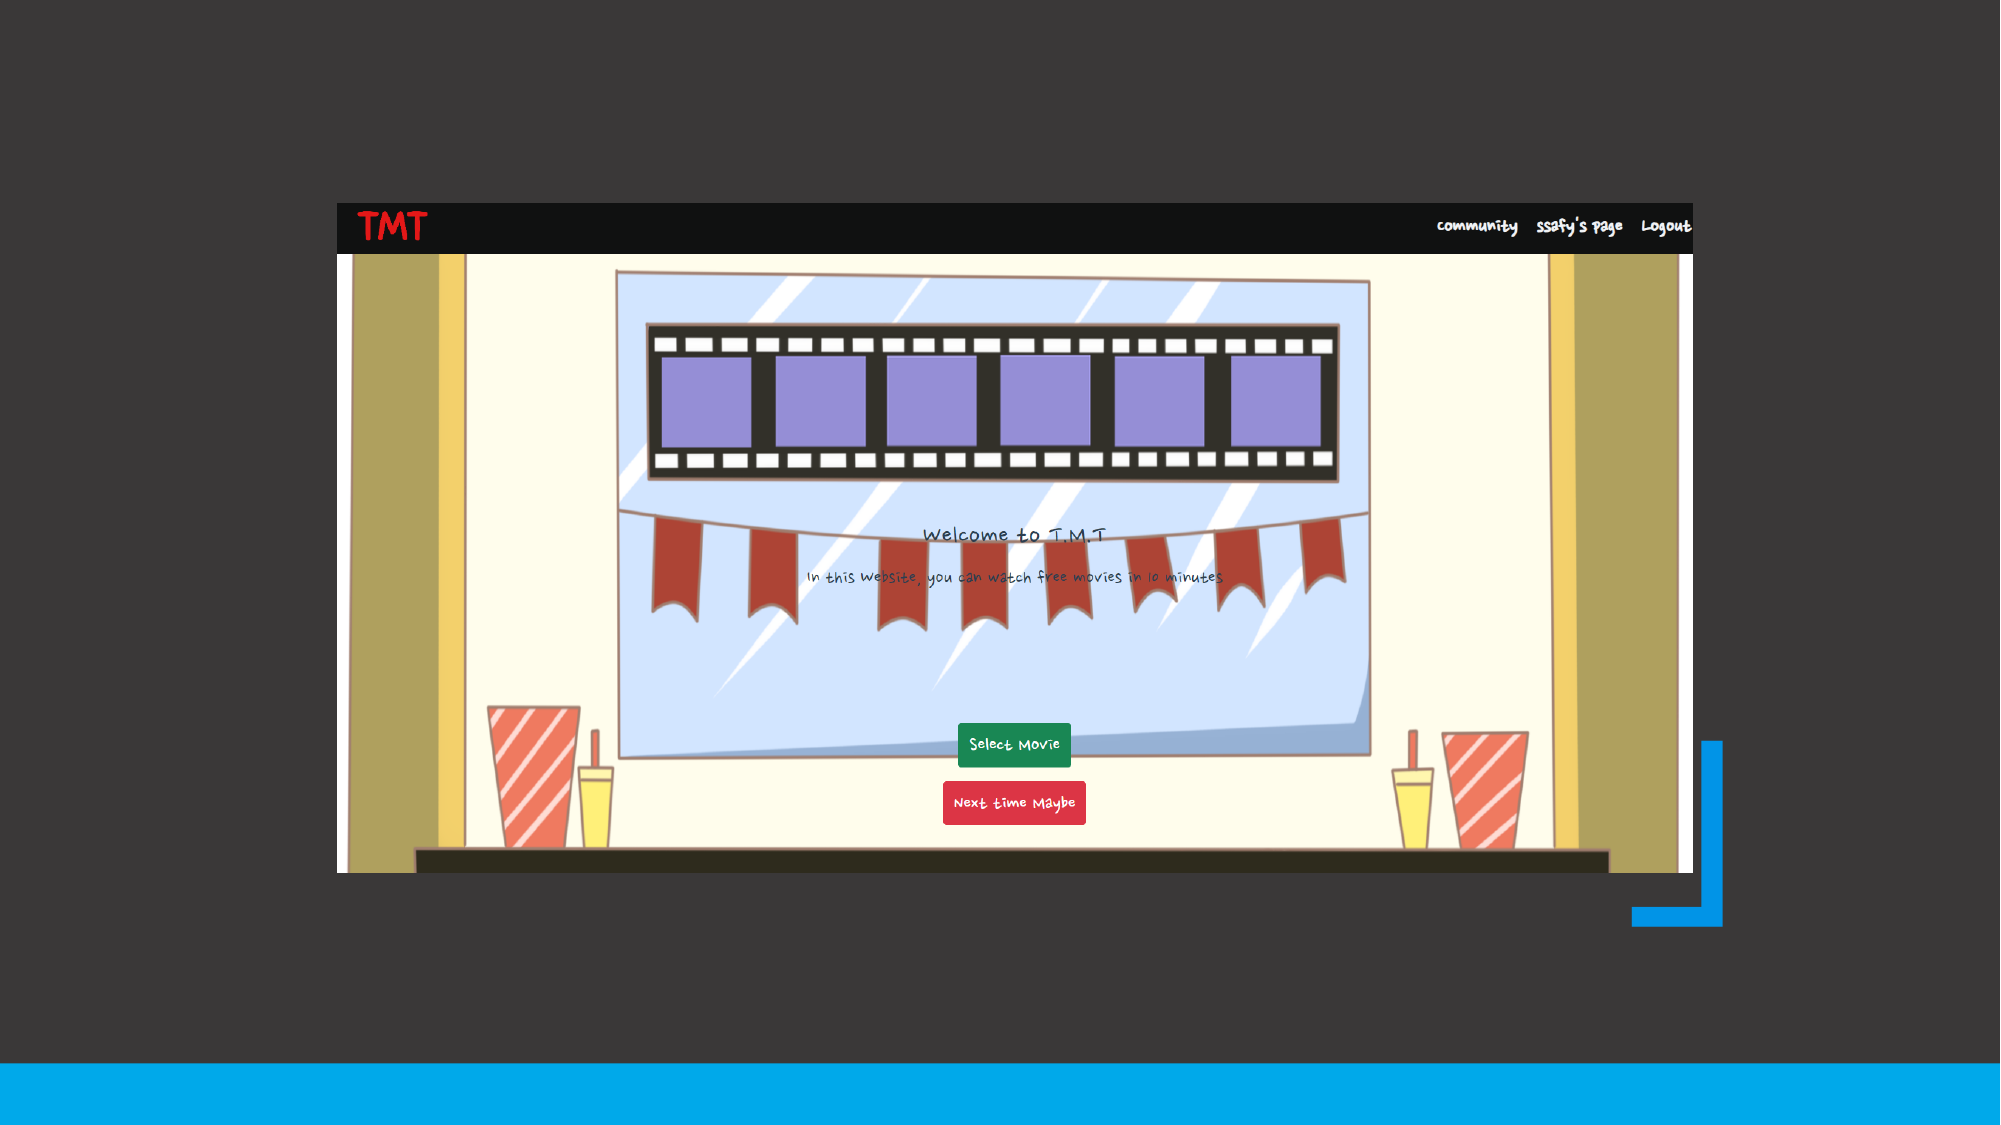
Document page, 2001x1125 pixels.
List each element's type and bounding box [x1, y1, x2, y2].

picture [337, 203, 1693, 873]
text_box [0, 1062, 2000, 1125]
text_box [166, 130, 1821, 968]
